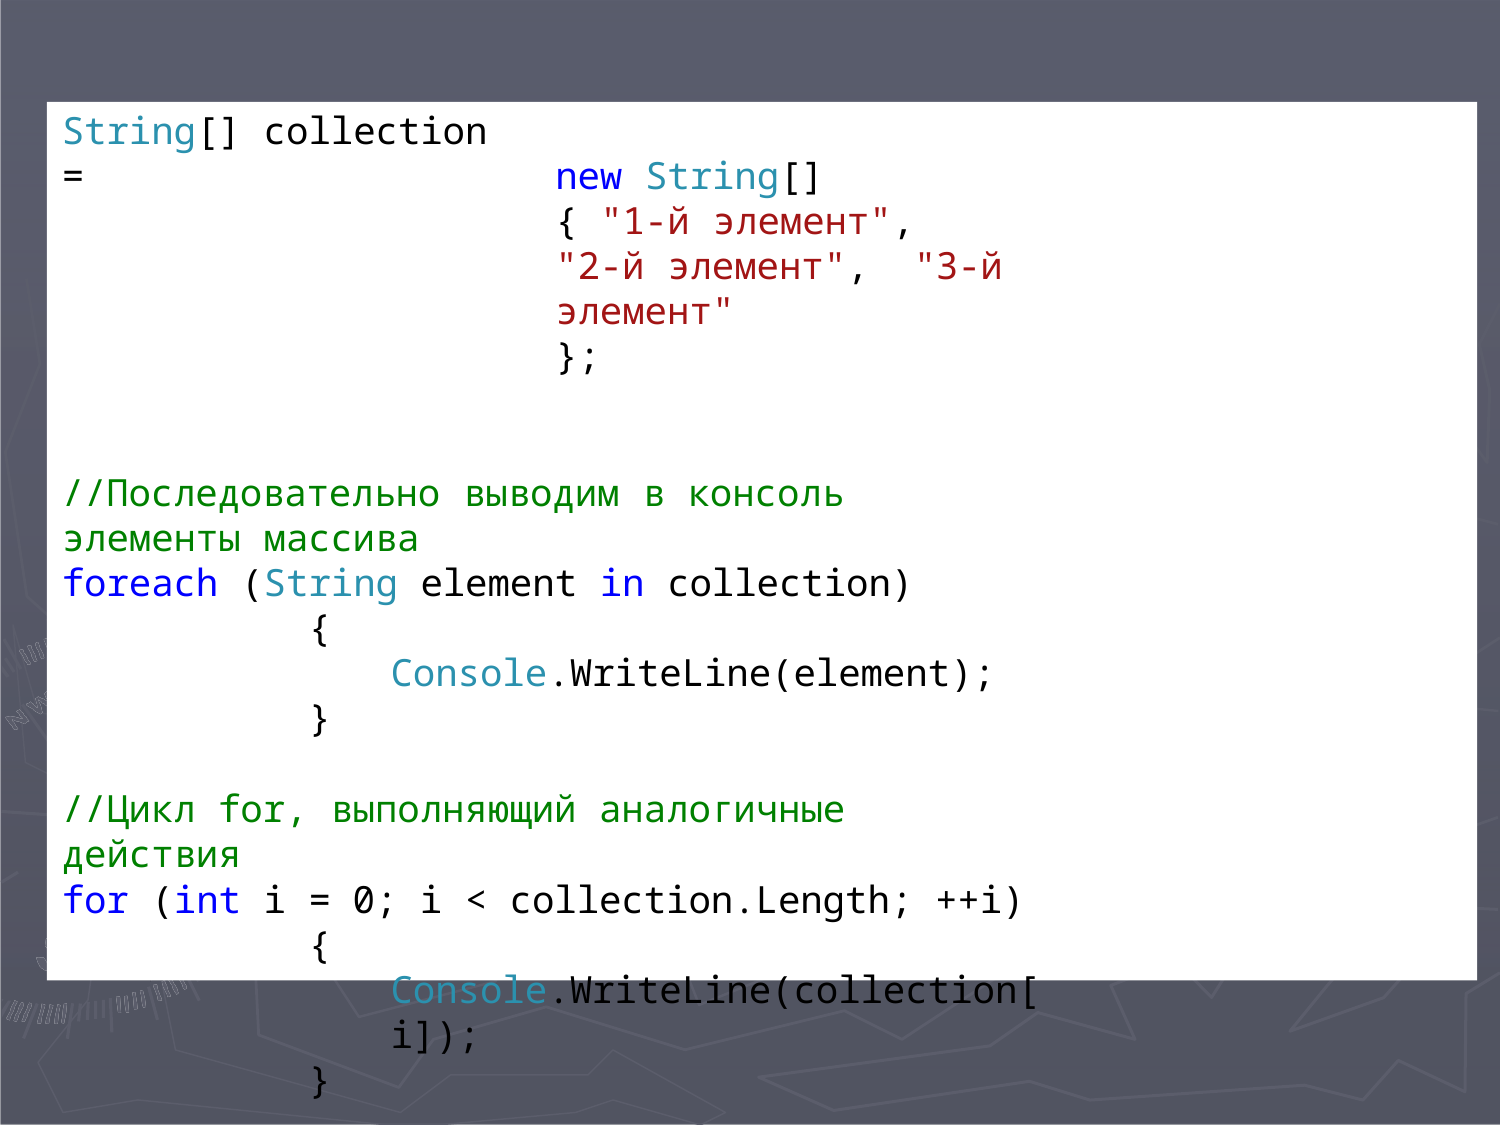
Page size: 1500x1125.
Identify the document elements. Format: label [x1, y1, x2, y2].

text_box [0, 0, 1500, 1125]
